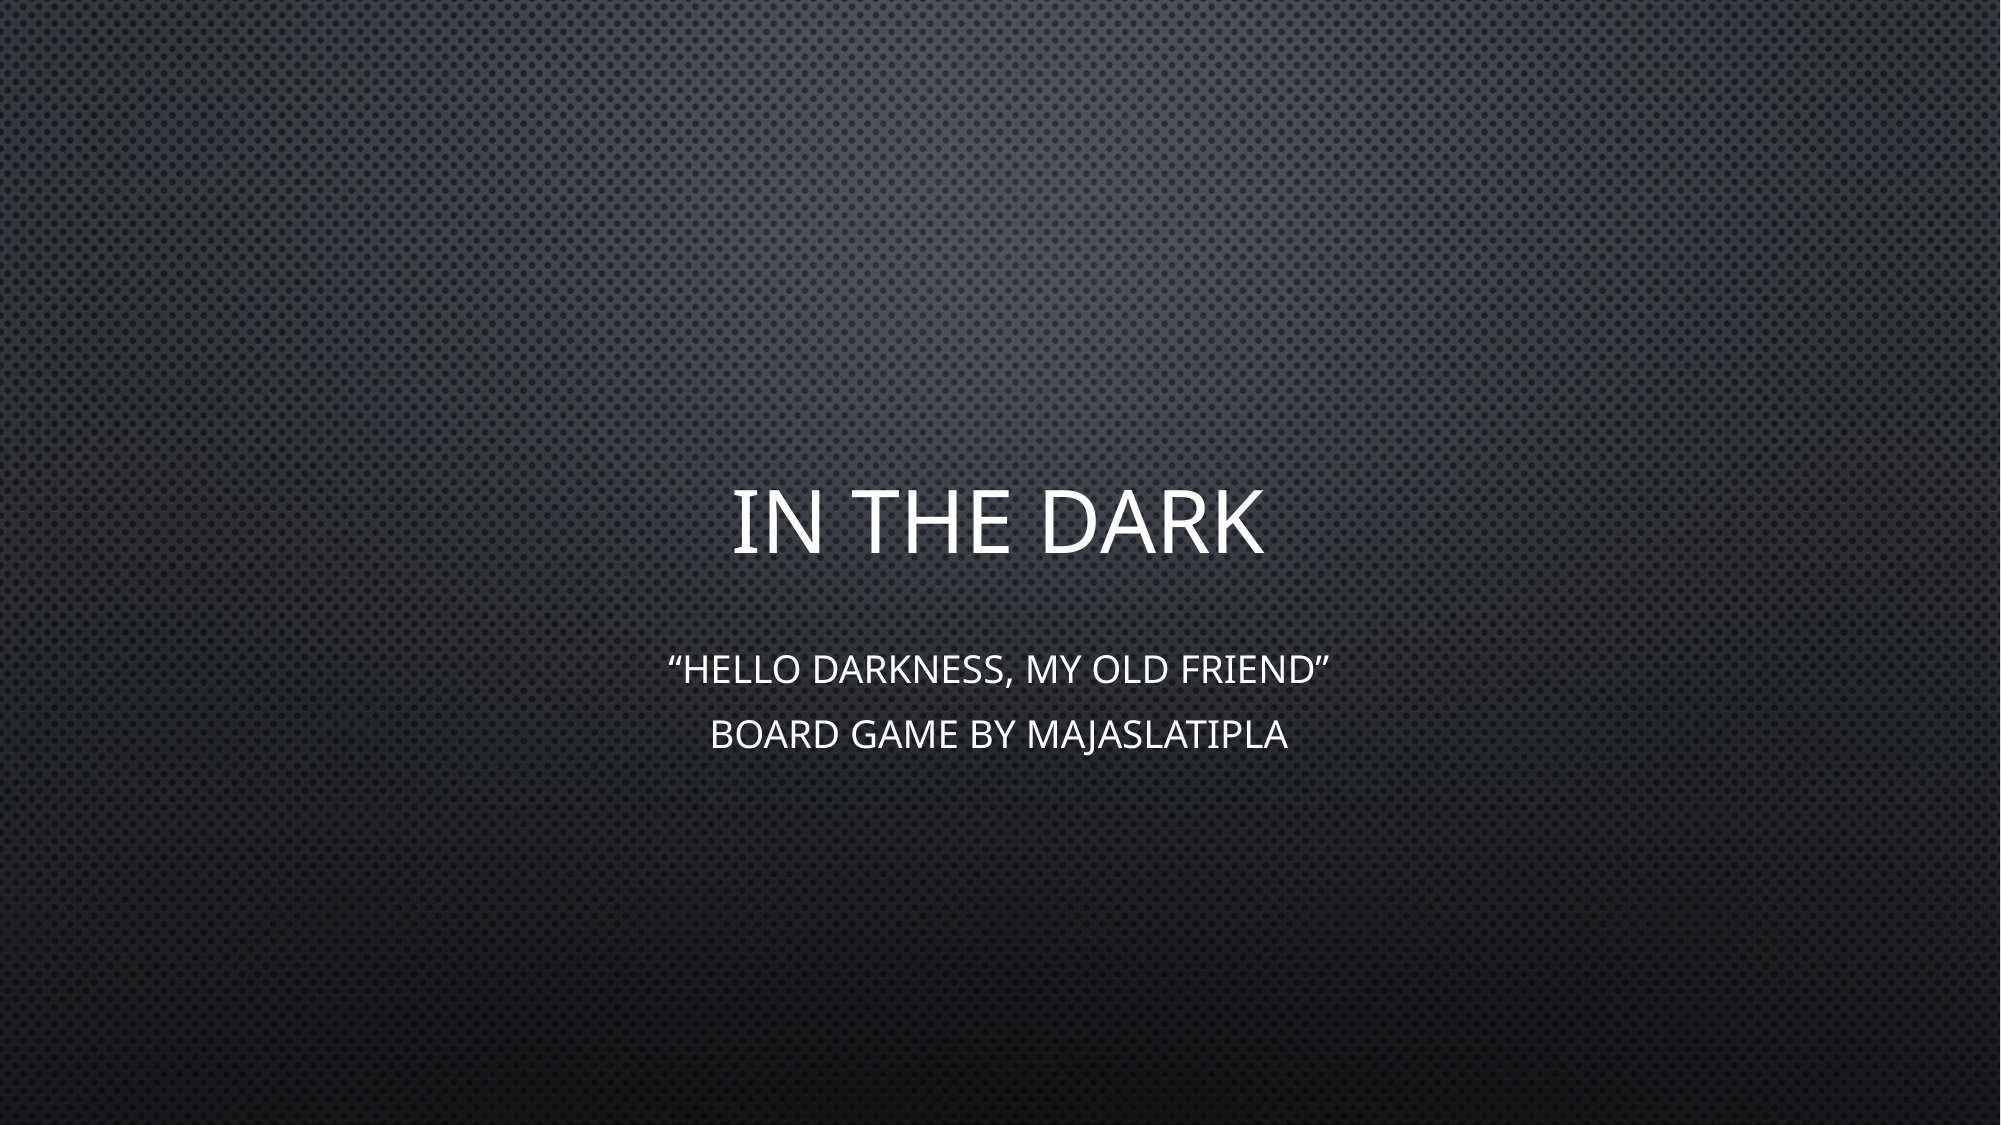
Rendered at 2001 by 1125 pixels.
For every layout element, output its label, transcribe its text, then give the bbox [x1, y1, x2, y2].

subtitle “Hello darkness, my old friend” Board game by MaJaSlaTiPla [287, 637, 1711, 765]
title In the dark [287, 457, 1711, 579]
